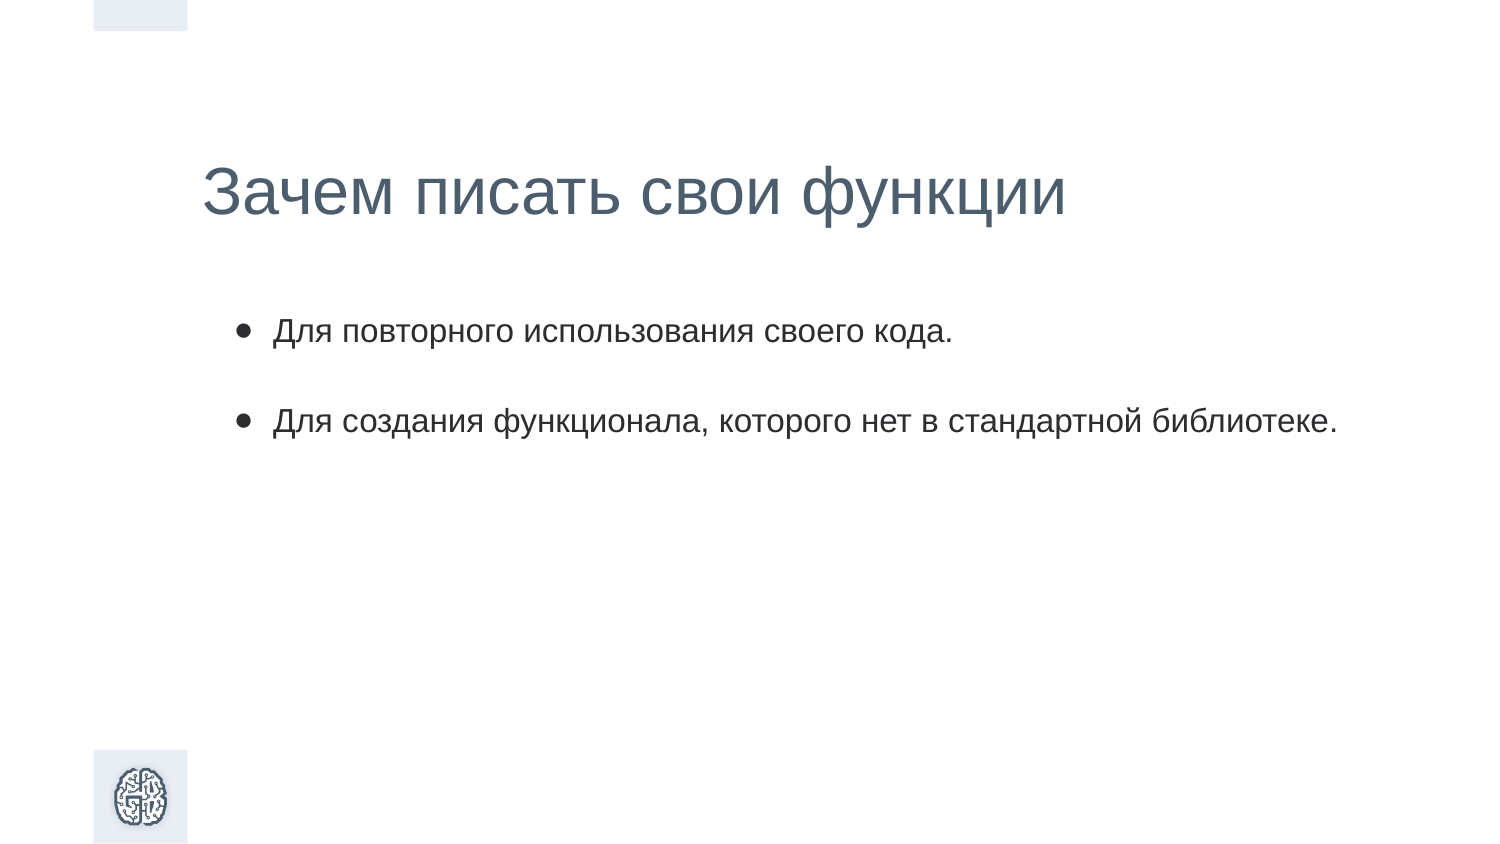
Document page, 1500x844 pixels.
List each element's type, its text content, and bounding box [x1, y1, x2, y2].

text_box Зачем писать свои функции [187, 93, 1312, 259]
picture [106, 760, 175, 834]
text_box Для повторного использования своего кода. [187, 259, 1312, 379]
text_box Для создания функционала, которого нет в стандартной библиотеке. [187, 372, 1373, 446]
